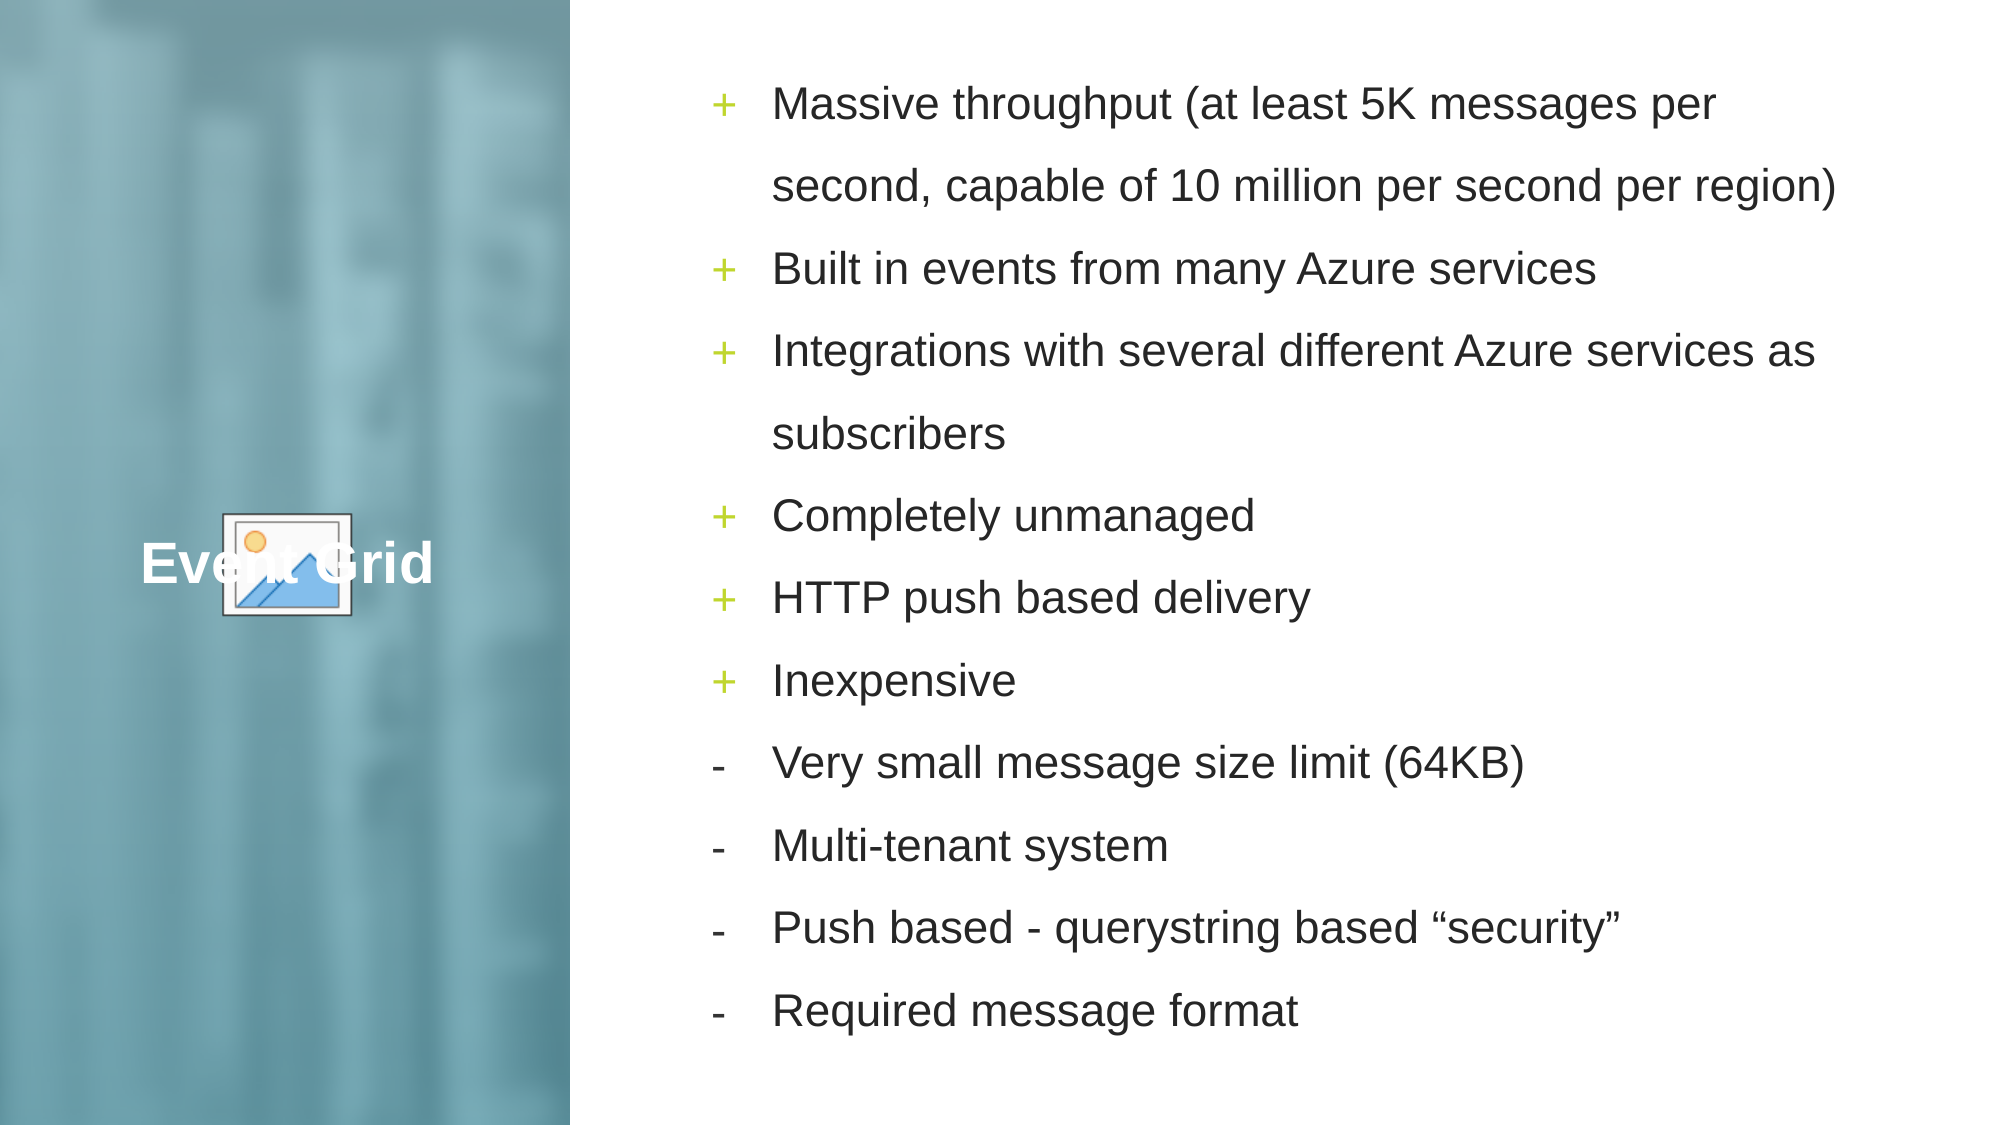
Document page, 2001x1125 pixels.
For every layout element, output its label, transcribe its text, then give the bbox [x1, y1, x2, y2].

list Massive throughput (at least 5K messages per second, capable of 10 million per second per region) Built in events from many Azure services Integrations with several different Azure services as subscribers Completely unmanaged HTTP push based delivery Inexpensive Very small message size limit (64KB) Multi-tenant system Push based - querystring based “security” Required message format [681, 32, 1882, 1050]
picture [0, 0, 570, 1125]
